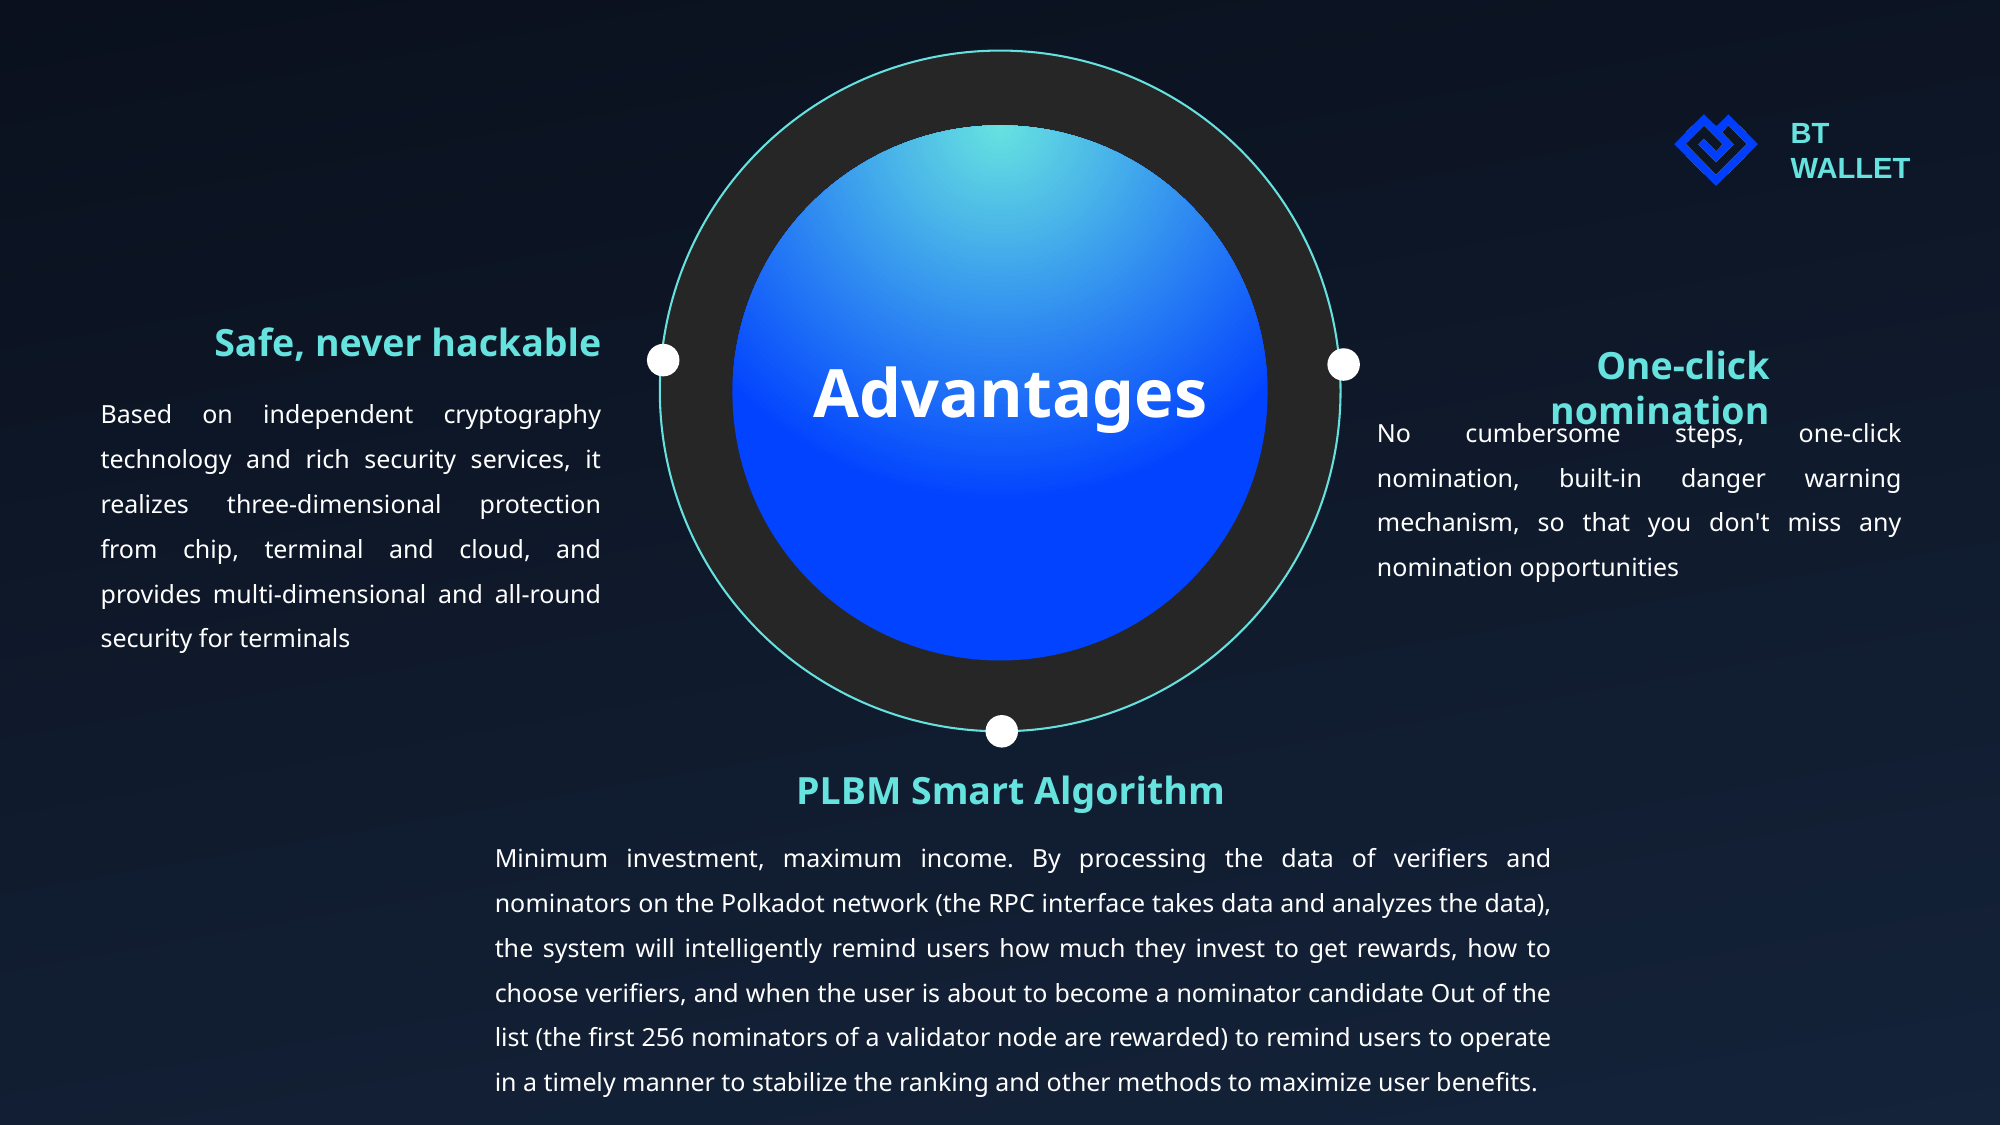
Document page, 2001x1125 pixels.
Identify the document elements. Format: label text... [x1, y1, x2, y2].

text_box [645, 342, 681, 378]
text_box [658, 49, 1342, 732]
text_box Advantages [761, 343, 1260, 439]
text_box One-click nomination [1362, 334, 1785, 394]
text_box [1674, 107, 1955, 193]
text_box PLBM Smart Algorithm [747, 759, 1274, 820]
text_box [731, 124, 1269, 662]
text_box Based on independent cryptography technology and rich security services, it realizes three-dimensional protection from chip, terminal and cloud, and provides multi-dimensional and all-round security for terminals [85, 376, 617, 661]
text_box [1326, 347, 1361, 382]
text_box No cumbersome steps, one-click nomination, built-in danger warning mechanism, so that you don't miss any nomination opportunities [1362, 394, 1917, 590]
text_box [984, 713, 1020, 749]
text_box Safe, never hackable [173, 311, 617, 371]
text_box Minimum investment, maximum income. By processing the data of verifiers and nominators on the Polkadot network (the RPC interface takes data and analyzes the data), the system will intelligently remind users how much they invest to get rewards, how to choose verifiers, and when the user is about to become a nominator candidate Out of the list (the first 256 nominators of a validator node are rewarded) to remind users to operate in a timely manner to stabilize the ranking and other methods to maximize user benefits. [480, 820, 1568, 1105]
